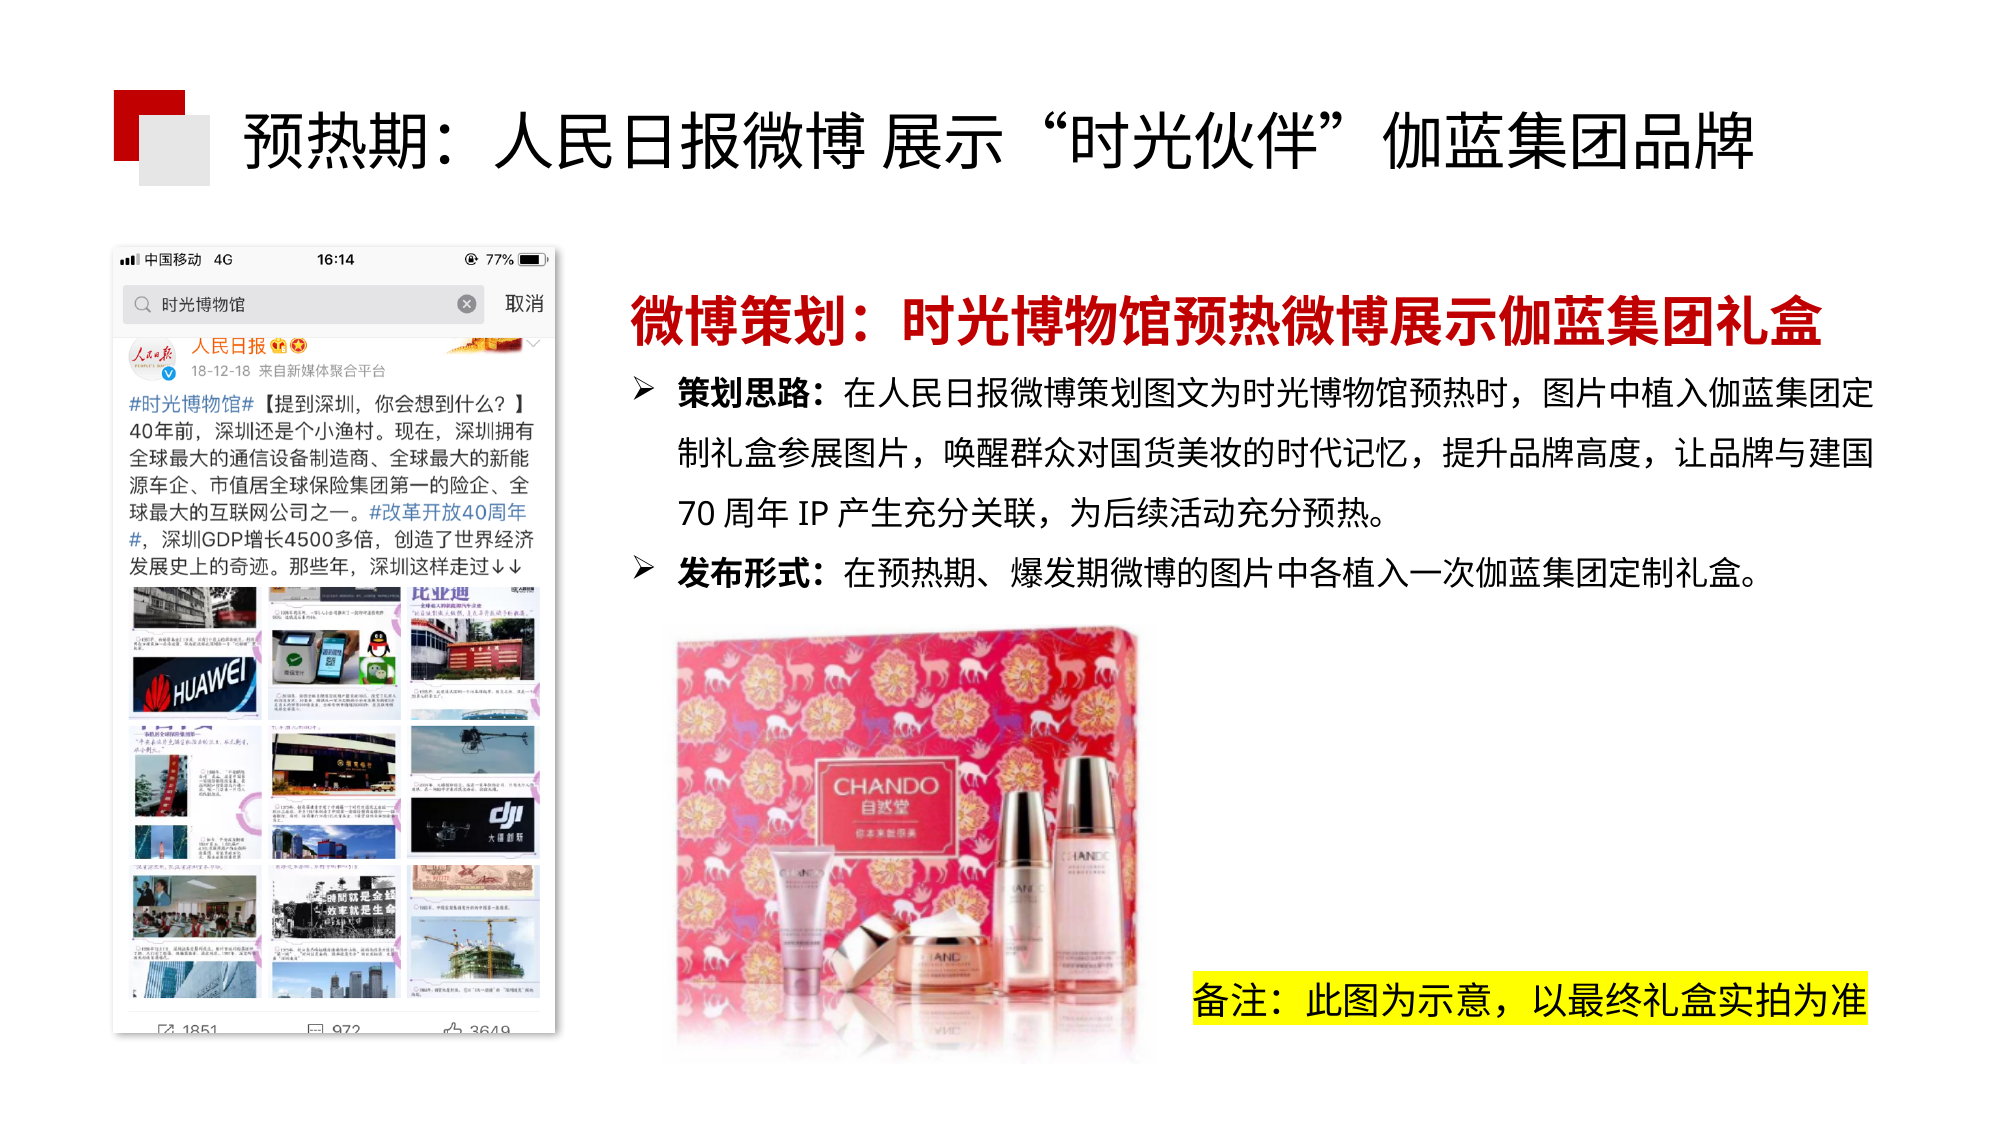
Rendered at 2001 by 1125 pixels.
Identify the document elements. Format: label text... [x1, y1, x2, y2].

text_box [138, 114, 211, 187]
text_box 备注：此图为示意，以最终礼盒实拍为准 [1178, 969, 1883, 1029]
picture [113, 247, 555, 1033]
picture [662, 624, 1156, 1064]
text_box 微博策划：时光博物馆预热微博展示伽蓝集团礼盒 策划思路：在人民日报微博策划图文为时光博物馆预热时，图片中植入伽蓝集团定制礼盒参展图片，唤醒群众对国货美妆的时代记忆，提升品牌高度，让品牌与建国70周年IP产生充分关联，为后续活动充分预热。 发布形式：在预热期、爆发期微博的图片中各植入一次伽蓝集团定制礼盒。 [616, 247, 1900, 660]
text_box 预热期：人民日报微博 展示“时光伙伴”伽蓝集团品牌 [234, 95, 1948, 185]
text_box [113, 89, 186, 162]
